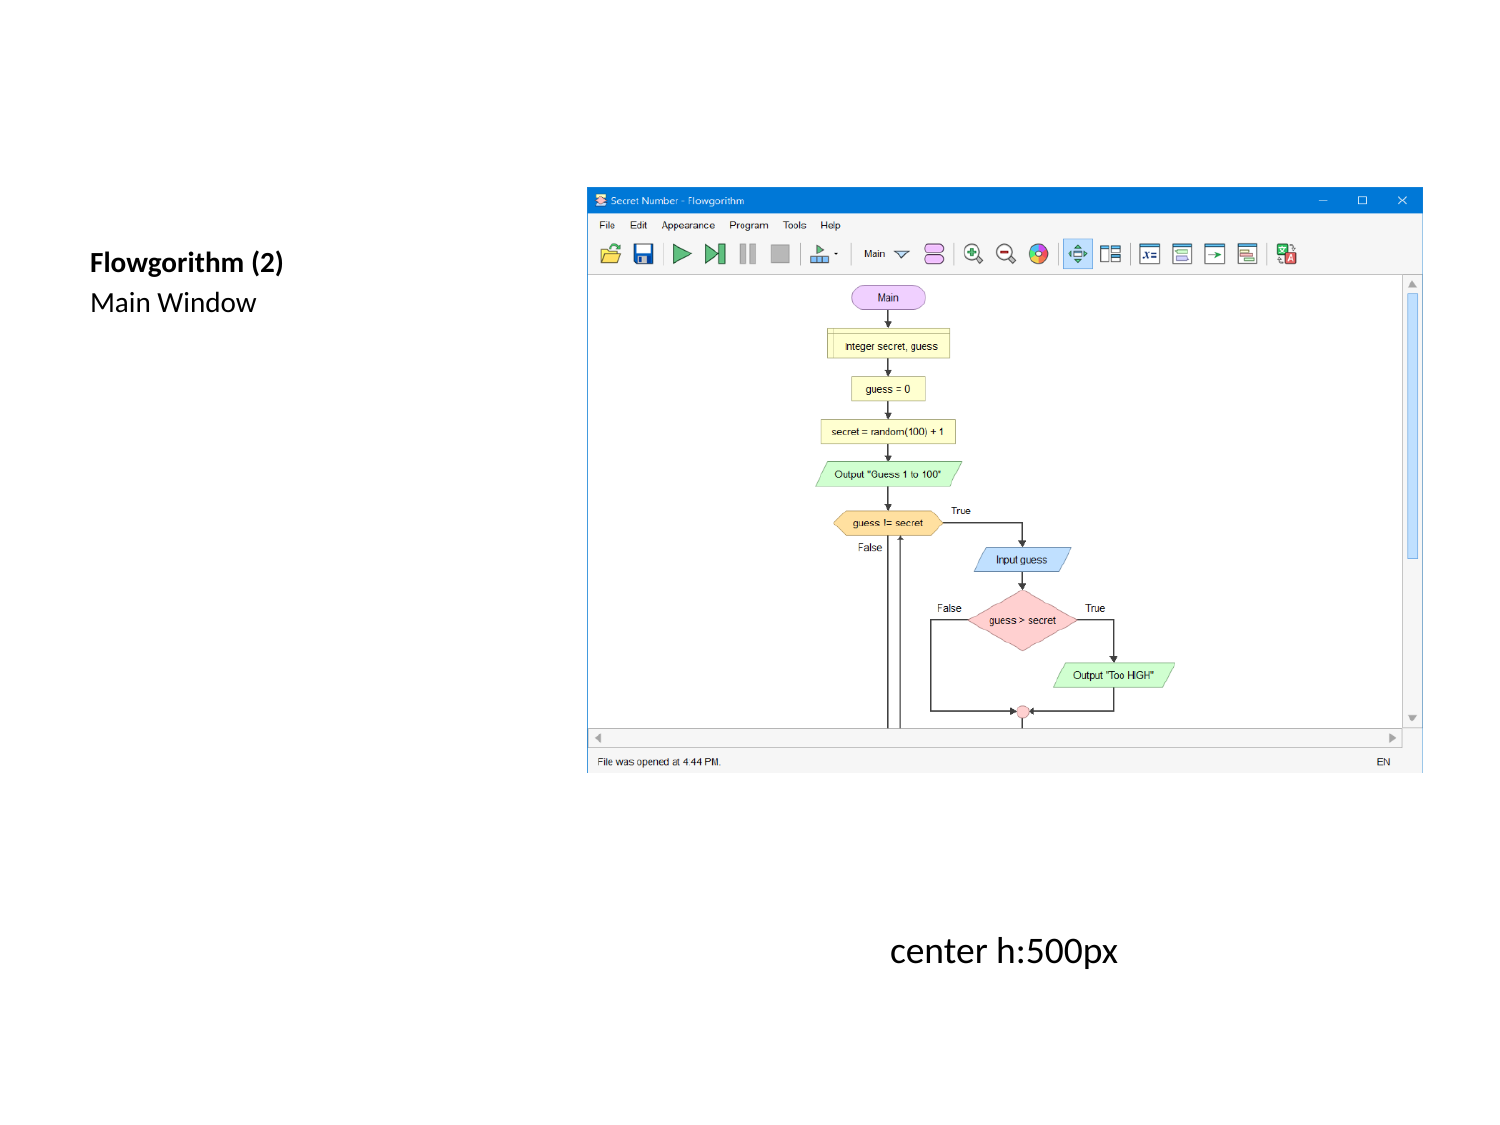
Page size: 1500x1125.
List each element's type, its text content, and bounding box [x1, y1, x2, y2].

text_box center h:500px [585, 918, 1423, 1003]
list Flowgorithm (2) Main Window [75, 235, 569, 1005]
picture [585, 187, 1424, 774]
